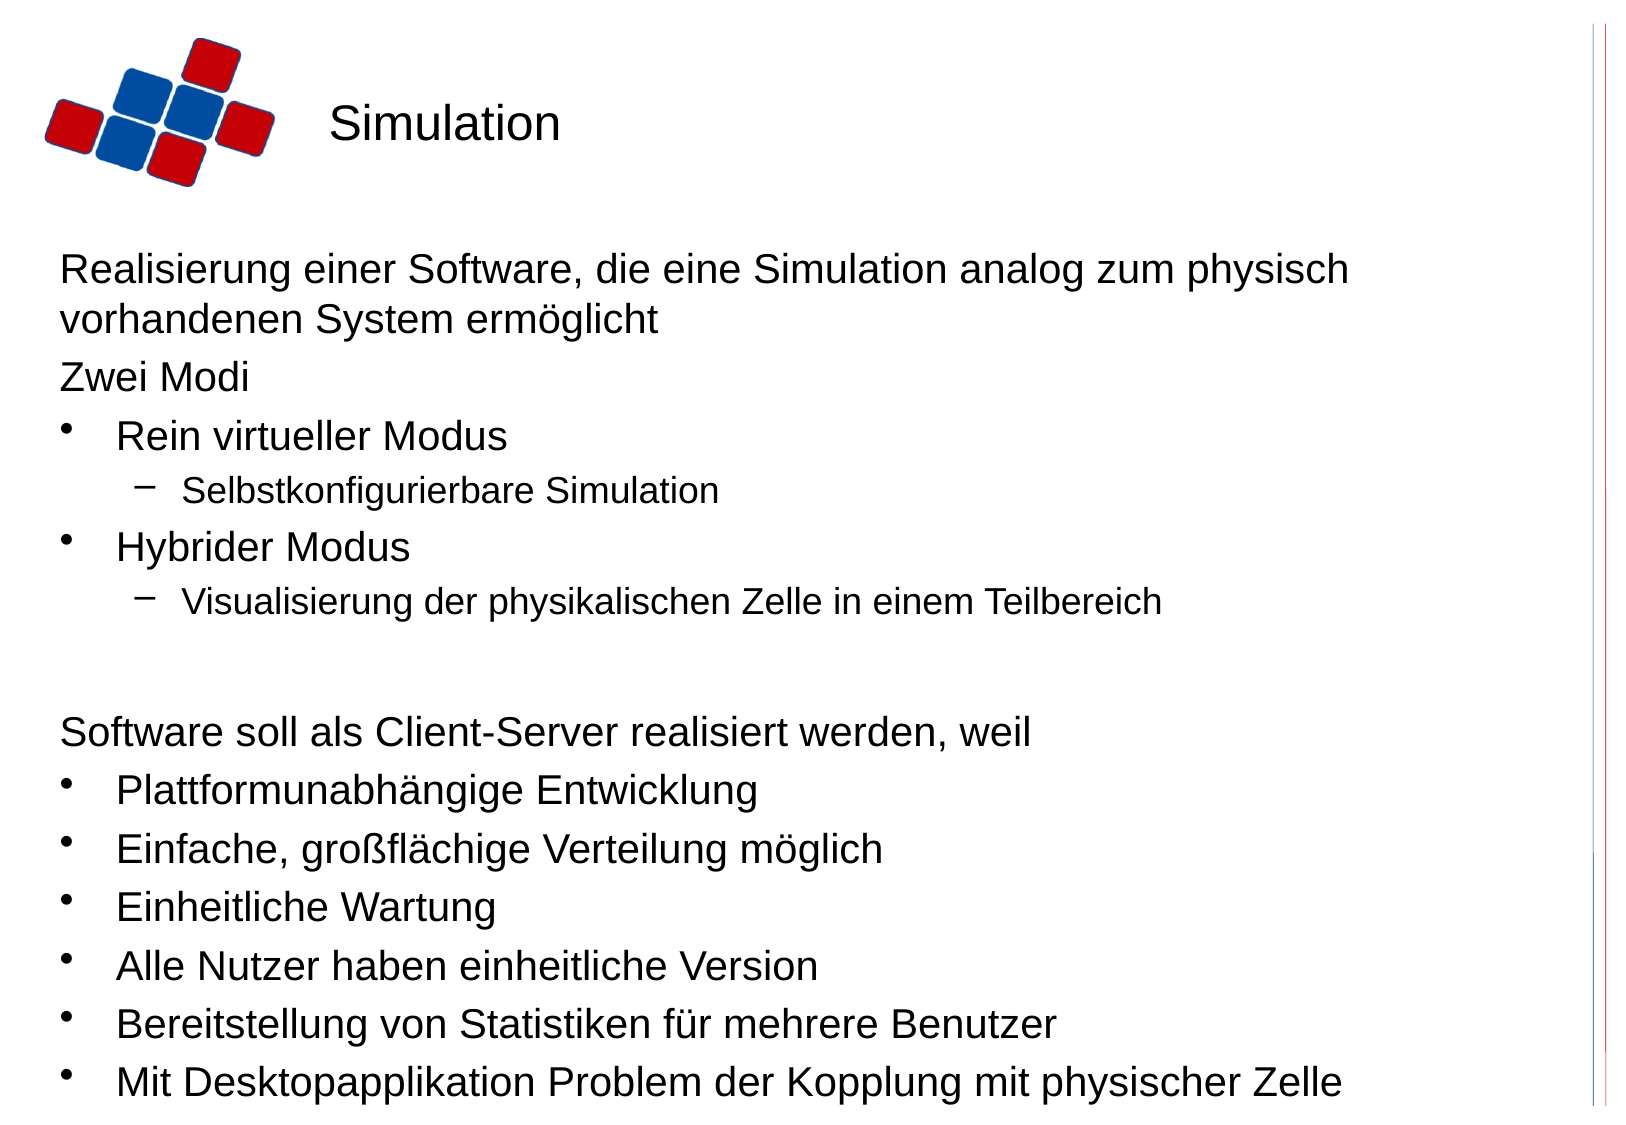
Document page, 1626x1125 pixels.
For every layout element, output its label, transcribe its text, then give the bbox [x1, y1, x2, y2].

list Realisierung einer Software, die eine Simulation analog zum physisch vorhandenen System ermöglicht Zwei Modi Rein virtueller Modus Selbstkonfigurierbare Simulation Hybrider Modus Visualisierung der physikalischen Zelle in einem Teilbereich Software soll als Client-Server realisiert werden, weil Plattformunabhängige Entwicklung Einfache, großflächige Verteilung möglich Einheitliche Wartung Alle Nutzer haben einheitliche Version Bereitstellung von Statistiken für mehrere Benutzer Mit Desktopapplikation Problem der Kopplung mit physischer Zelle [44, 234, 1551, 1055]
title Simulation [313, 44, 1544, 197]
picture [44, 38, 288, 187]
